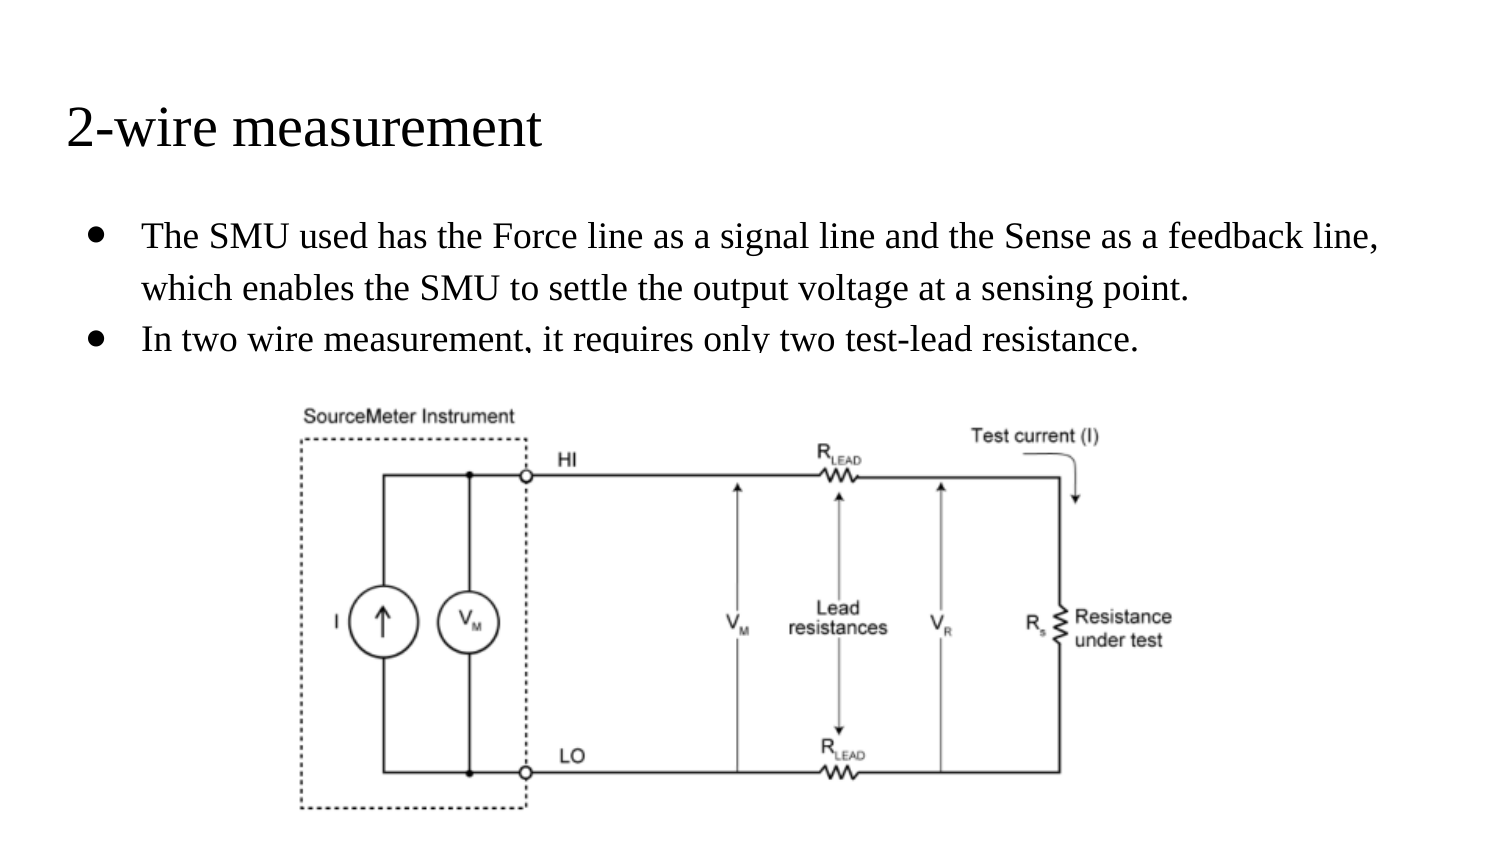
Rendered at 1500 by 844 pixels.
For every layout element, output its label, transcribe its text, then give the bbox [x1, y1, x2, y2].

picture [264, 352, 1189, 844]
list The SMU used has the Force line as a signal line and the Sense as a feedback line, which enables the SMU to settle the output voltage at a sensing point. In two wire measurement, it requires only two test-lead resistance. [51, 189, 1449, 750]
title 2-wire measurement [51, 72, 1449, 167]
